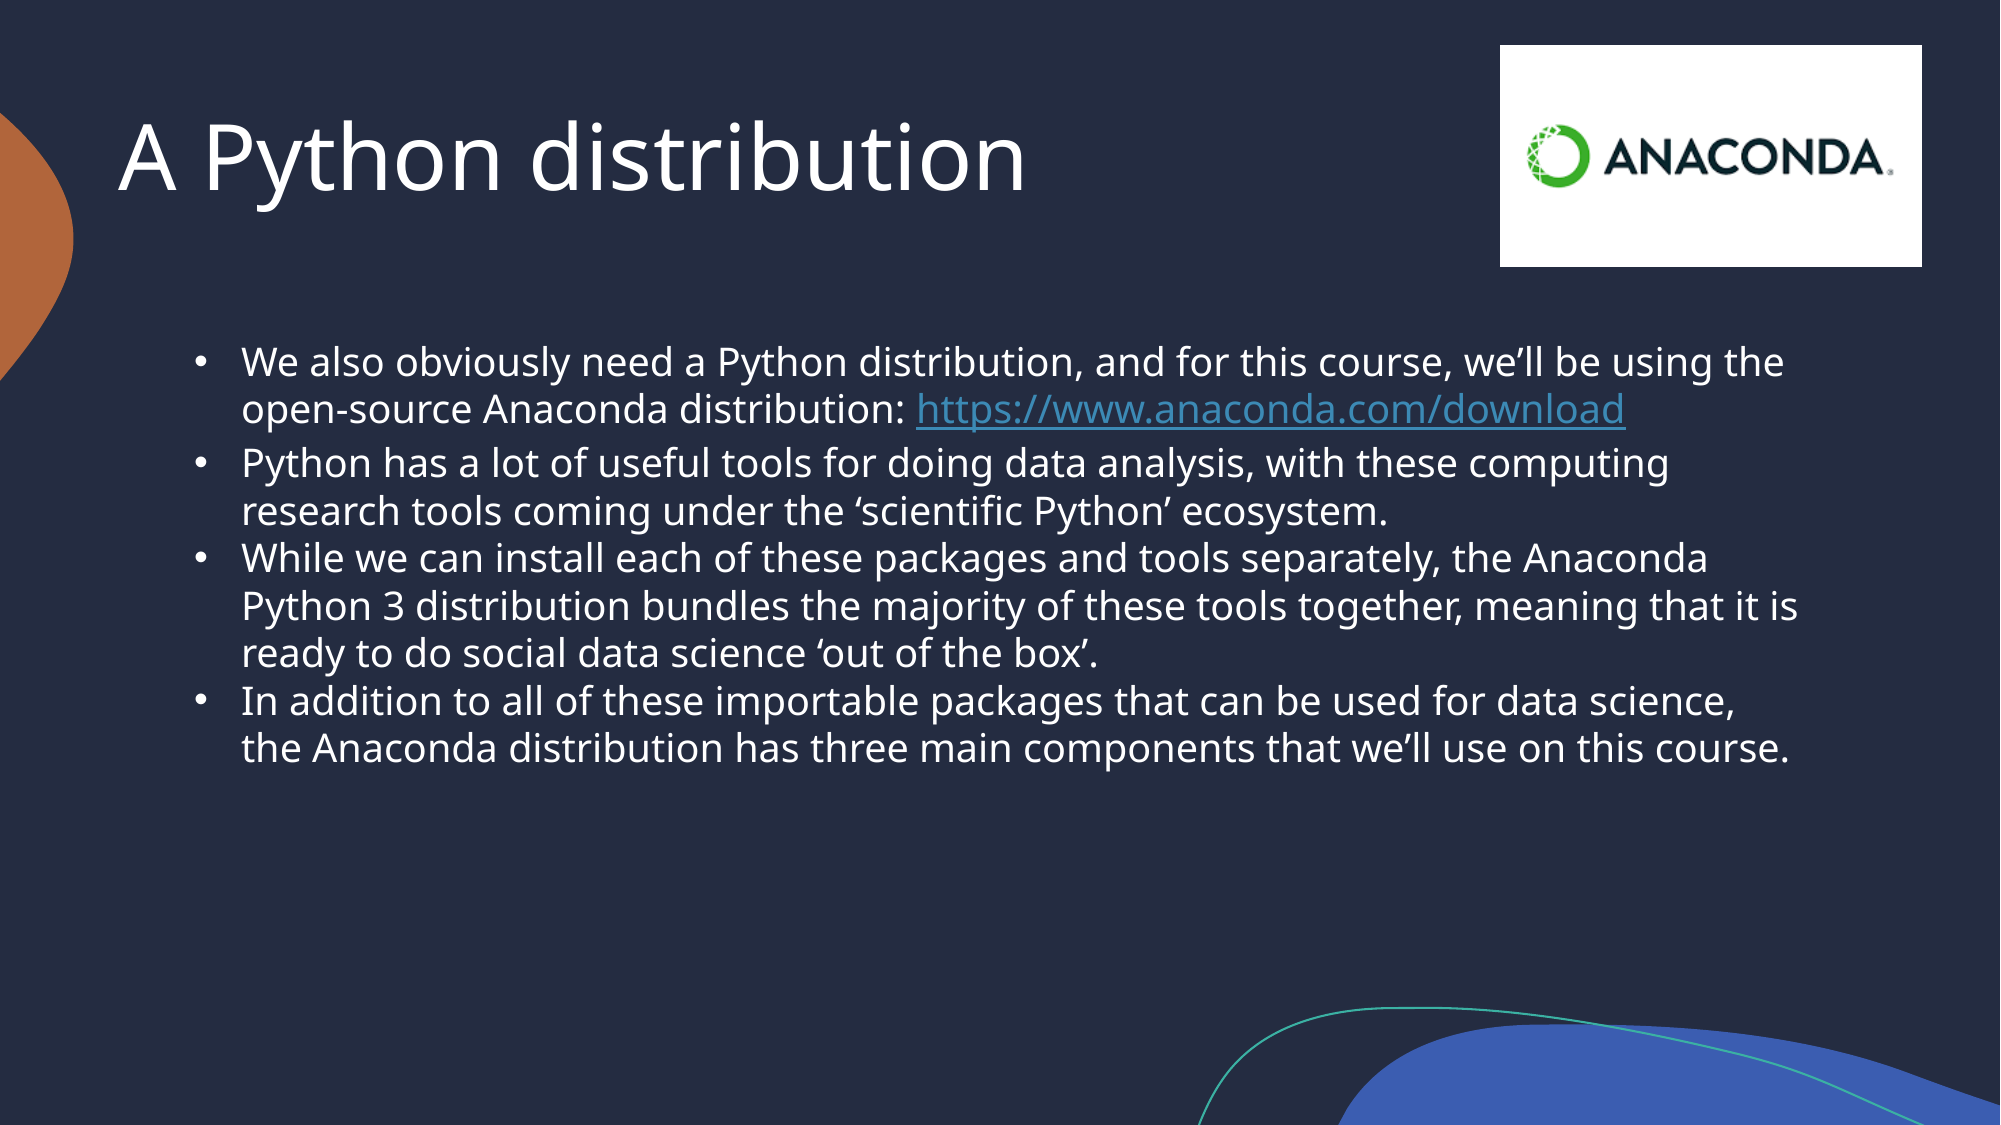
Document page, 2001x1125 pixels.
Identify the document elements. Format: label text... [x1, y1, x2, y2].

title A Python distribution [103, 35, 1854, 286]
text_box [27, 295, 1122, 902]
picture [1499, 45, 1922, 267]
text_box We also obviously need a Python distribution, and for this course, we’ll be using the open-source Anaconda distribution: https://www.anaconda.com/download Python has a lot of useful tools for doing data analysis, with these computing research tools coming under the ‘scientific Python’ ecosystem. While we can install each of these packages and tools separately, the Anaconda Python 3 distribution bundles the majority of these tools together, meaning that it is ready to do social data science ‘out of the box’. In addition to all of these importable packages that can be used for data science, the Anaconda distribution has three main components that we’ll use on this course. [179, 329, 1821, 778]
